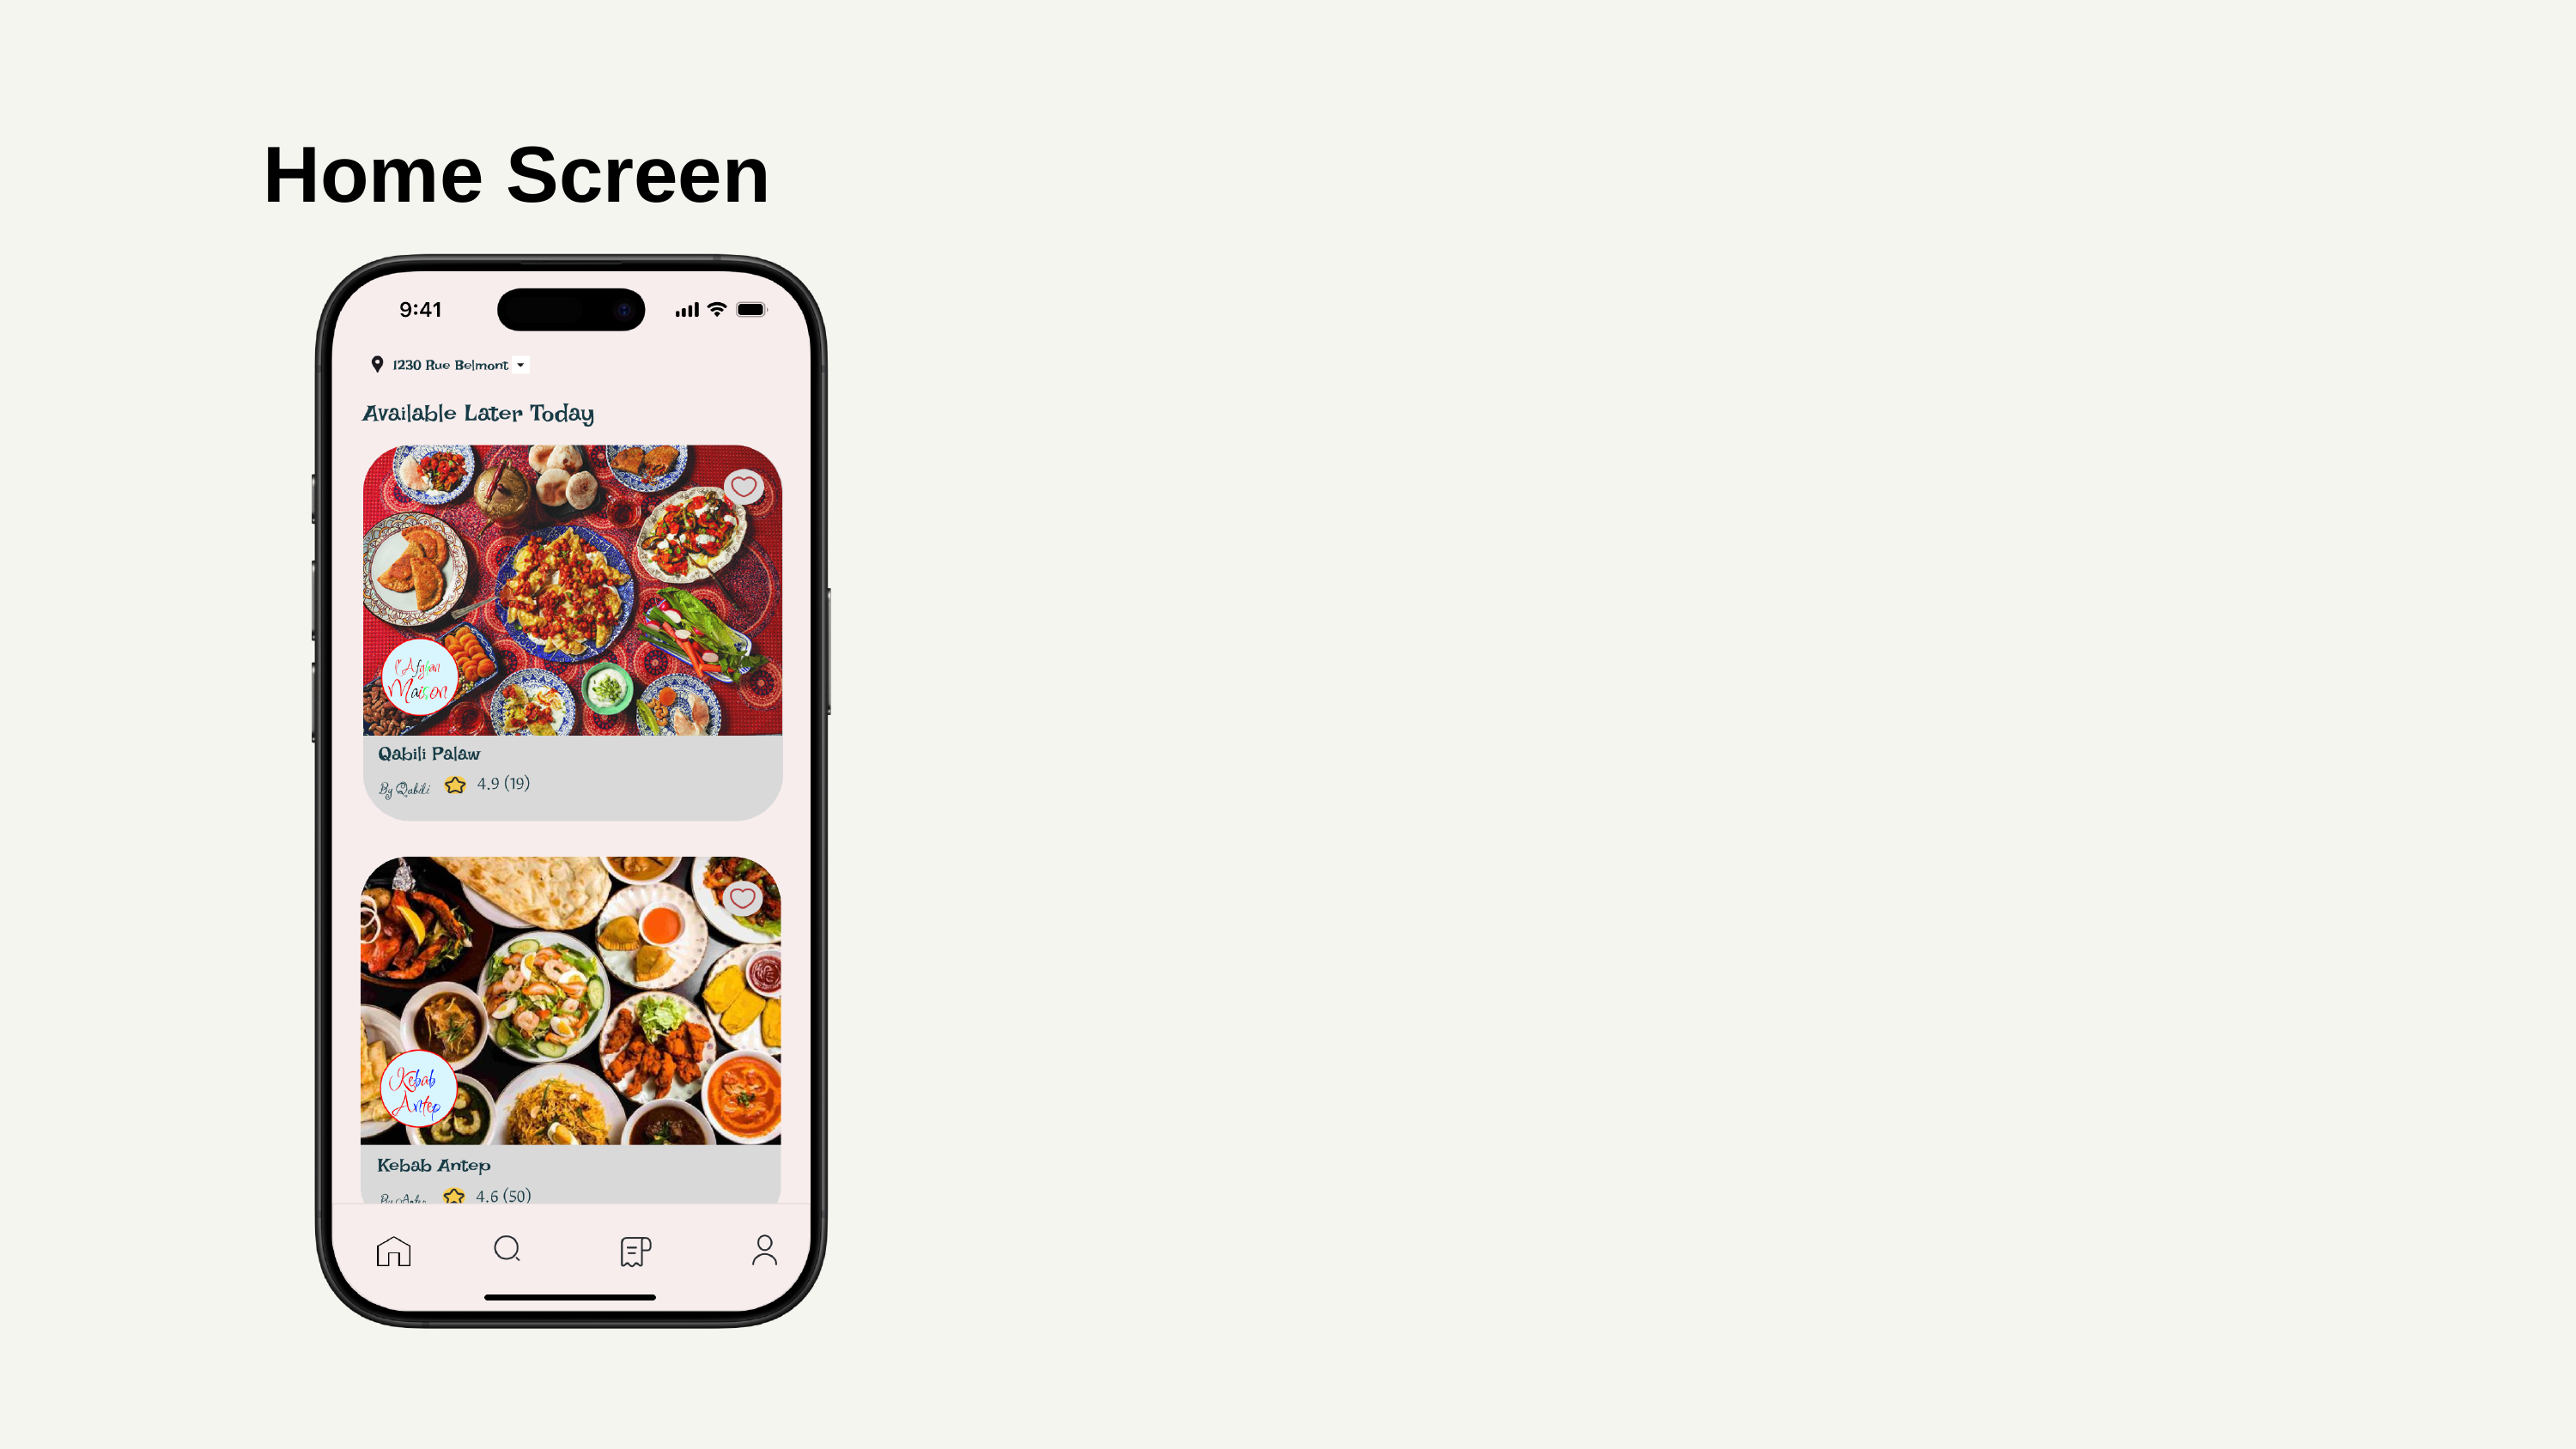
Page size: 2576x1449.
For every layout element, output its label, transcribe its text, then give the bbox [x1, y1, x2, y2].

text_box Home Screen [0, 85, 1036, 218]
picture [303, 244, 839, 1339]
